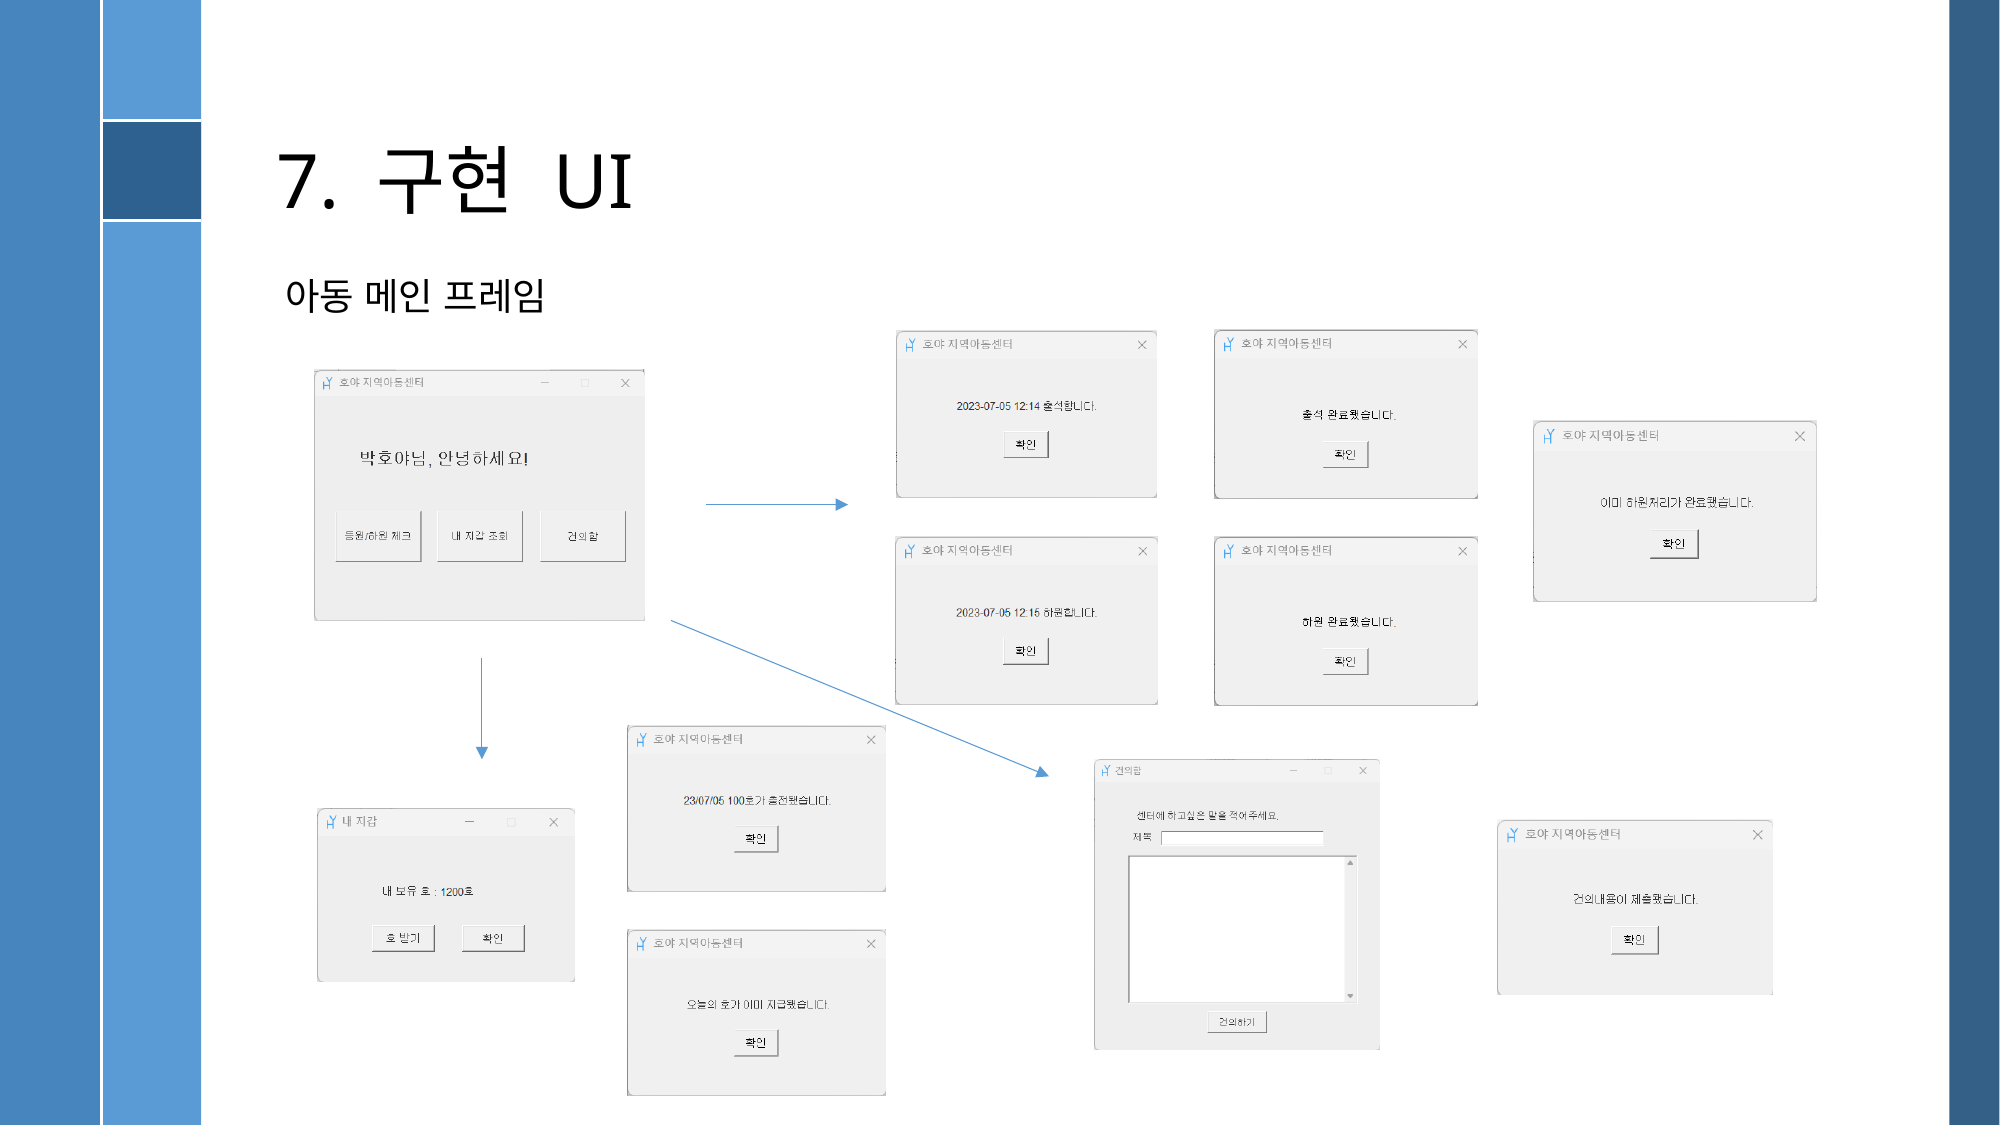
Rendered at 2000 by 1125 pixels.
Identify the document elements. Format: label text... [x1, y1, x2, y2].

picture [1094, 759, 1380, 1050]
picture [896, 330, 1157, 498]
picture [895, 536, 1158, 705]
picture [1214, 536, 1478, 706]
picture [317, 808, 575, 982]
text_box 아동 메인 프레임 [270, 265, 563, 326]
picture [314, 369, 645, 621]
picture [1533, 420, 1817, 602]
picture [627, 725, 886, 892]
picture [627, 929, 886, 1096]
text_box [670, 620, 1049, 777]
title 7. 구현 UI [261, 29, 1867, 233]
picture [1214, 329, 1478, 499]
picture [1497, 819, 1773, 995]
